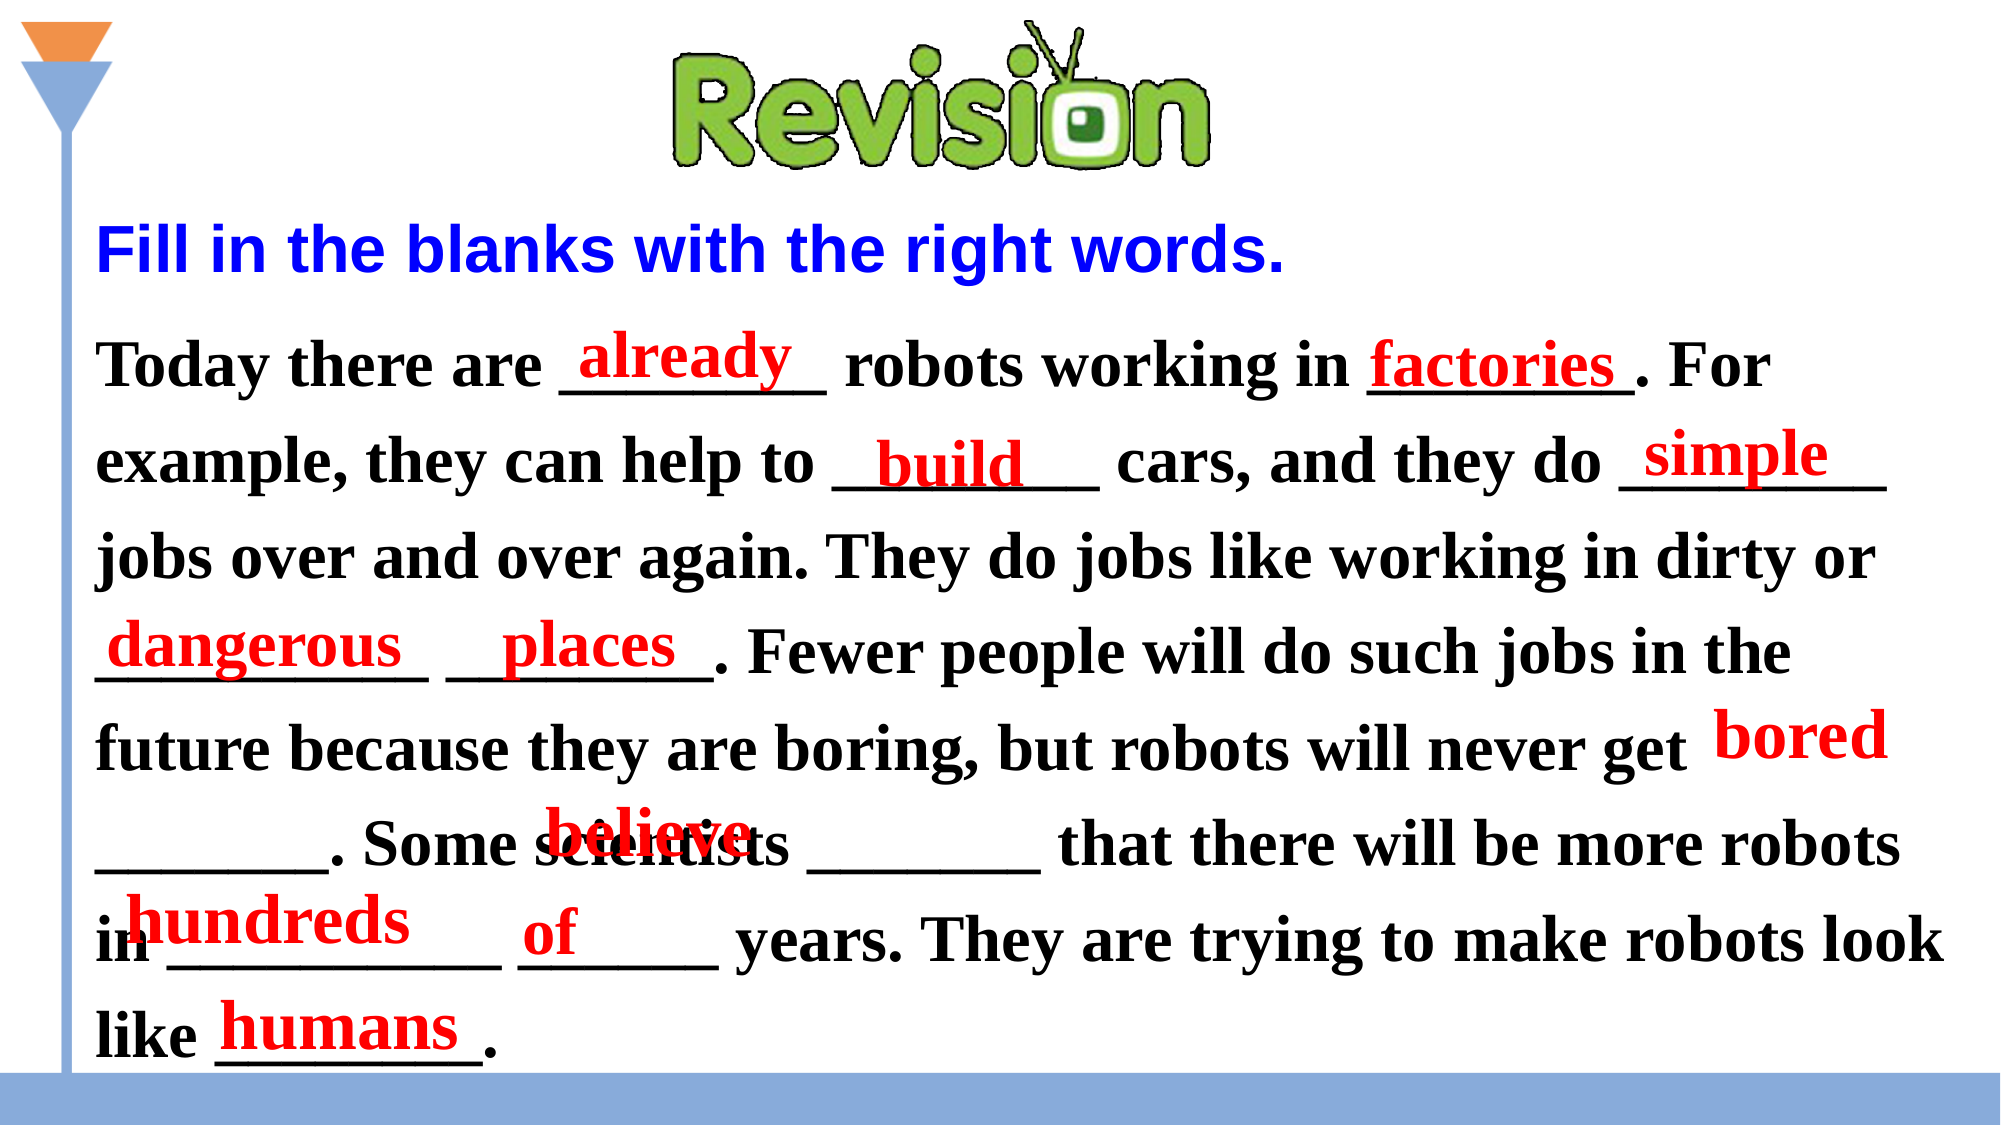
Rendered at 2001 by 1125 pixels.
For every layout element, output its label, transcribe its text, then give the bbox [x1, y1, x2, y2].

text_box Fill in the blanks with the right words. [80, 178, 1356, 297]
text_box dangerous places [91, 576, 718, 688]
text_box of [507, 880, 593, 976]
text_box simple [1629, 385, 1914, 496]
text_box believe [530, 777, 814, 878]
text_box hundreds [110, 865, 477, 966]
text_box humans [205, 971, 526, 1071]
text_box factories [1355, 296, 1699, 407]
text_box build [862, 396, 1075, 508]
text_box bored [1698, 680, 2000, 781]
text_box already [564, 287, 872, 399]
picture [0, 0, 2001, 1125]
text_box Today there are ________ robots working in ________. For example, they can help to ________ cars, and they do ________ jobs over and over again. They do jobs like working in dirty or __________ ________. Fewer people will do such jobs in the future because they are boring, but robots will never get _______. Some scientists _______ that there will be more robots in __________ ______ years. They are trying to make robots look like ________. [80, 296, 1972, 1079]
